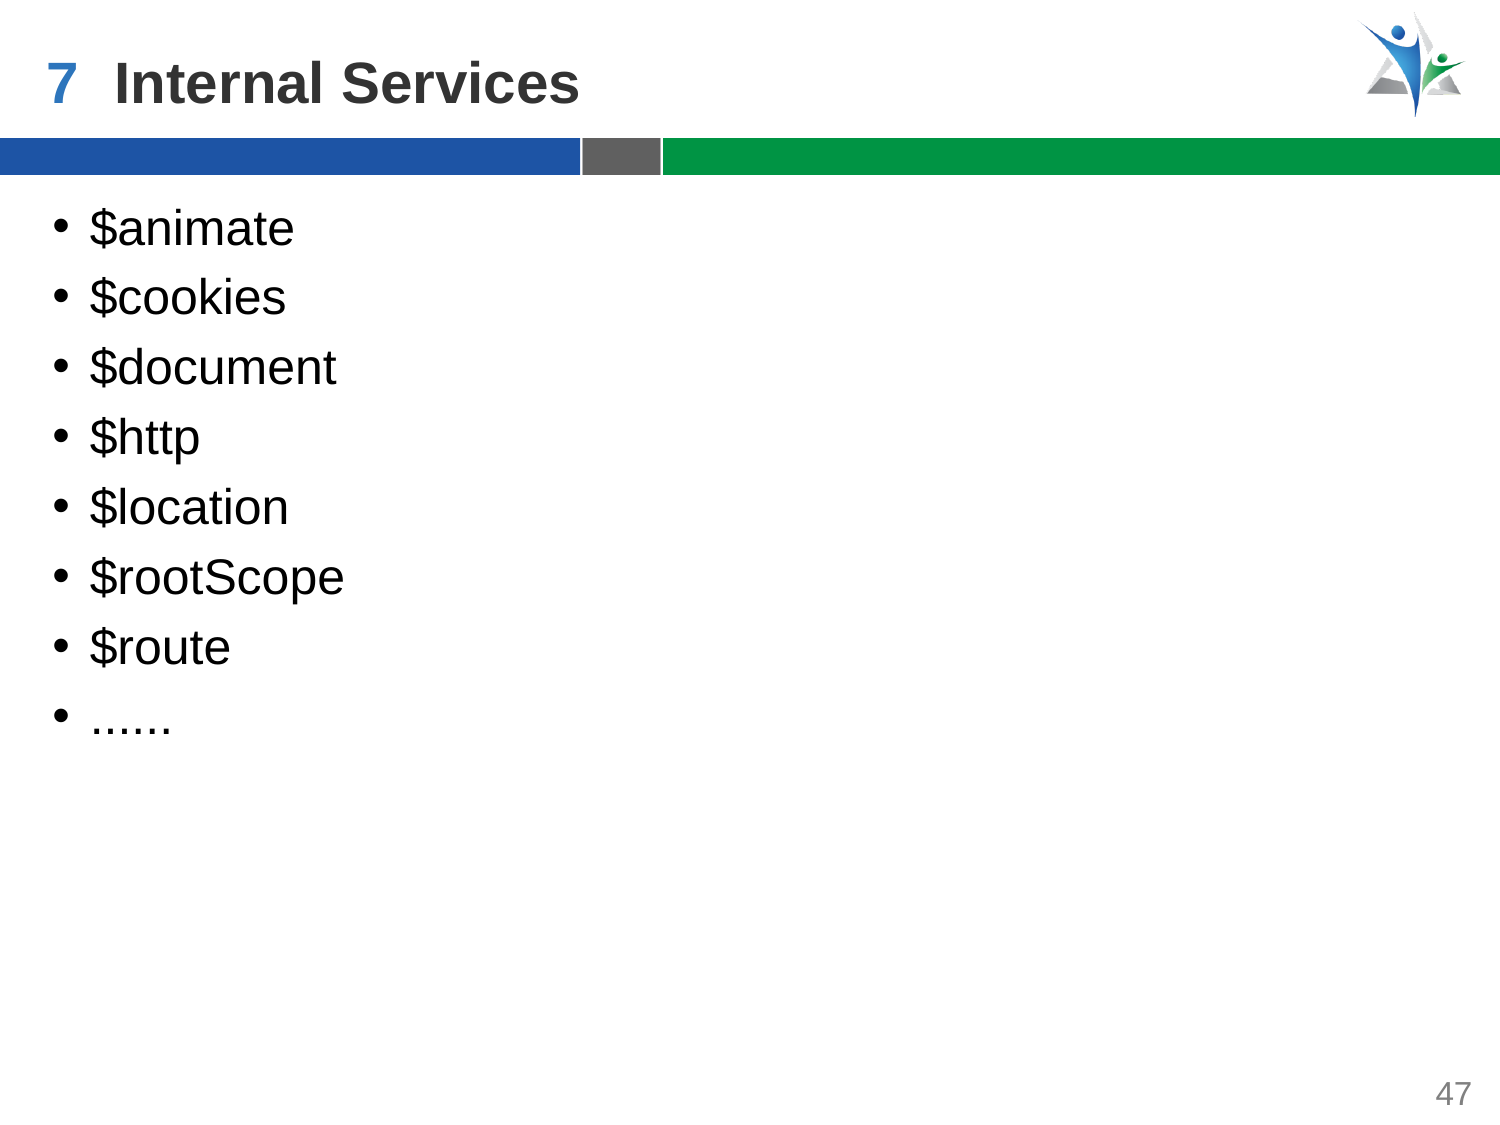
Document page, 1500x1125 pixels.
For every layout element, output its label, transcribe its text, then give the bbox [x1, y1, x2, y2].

list Internal Services [99, 37, 1413, 124]
picture [0, 138, 1500, 175]
picture [1350, 12, 1476, 117]
list 7 [24, 37, 99, 124]
list $animate $cookies $document $http $location $rootScope $route ...... [37, 187, 1463, 1072]
